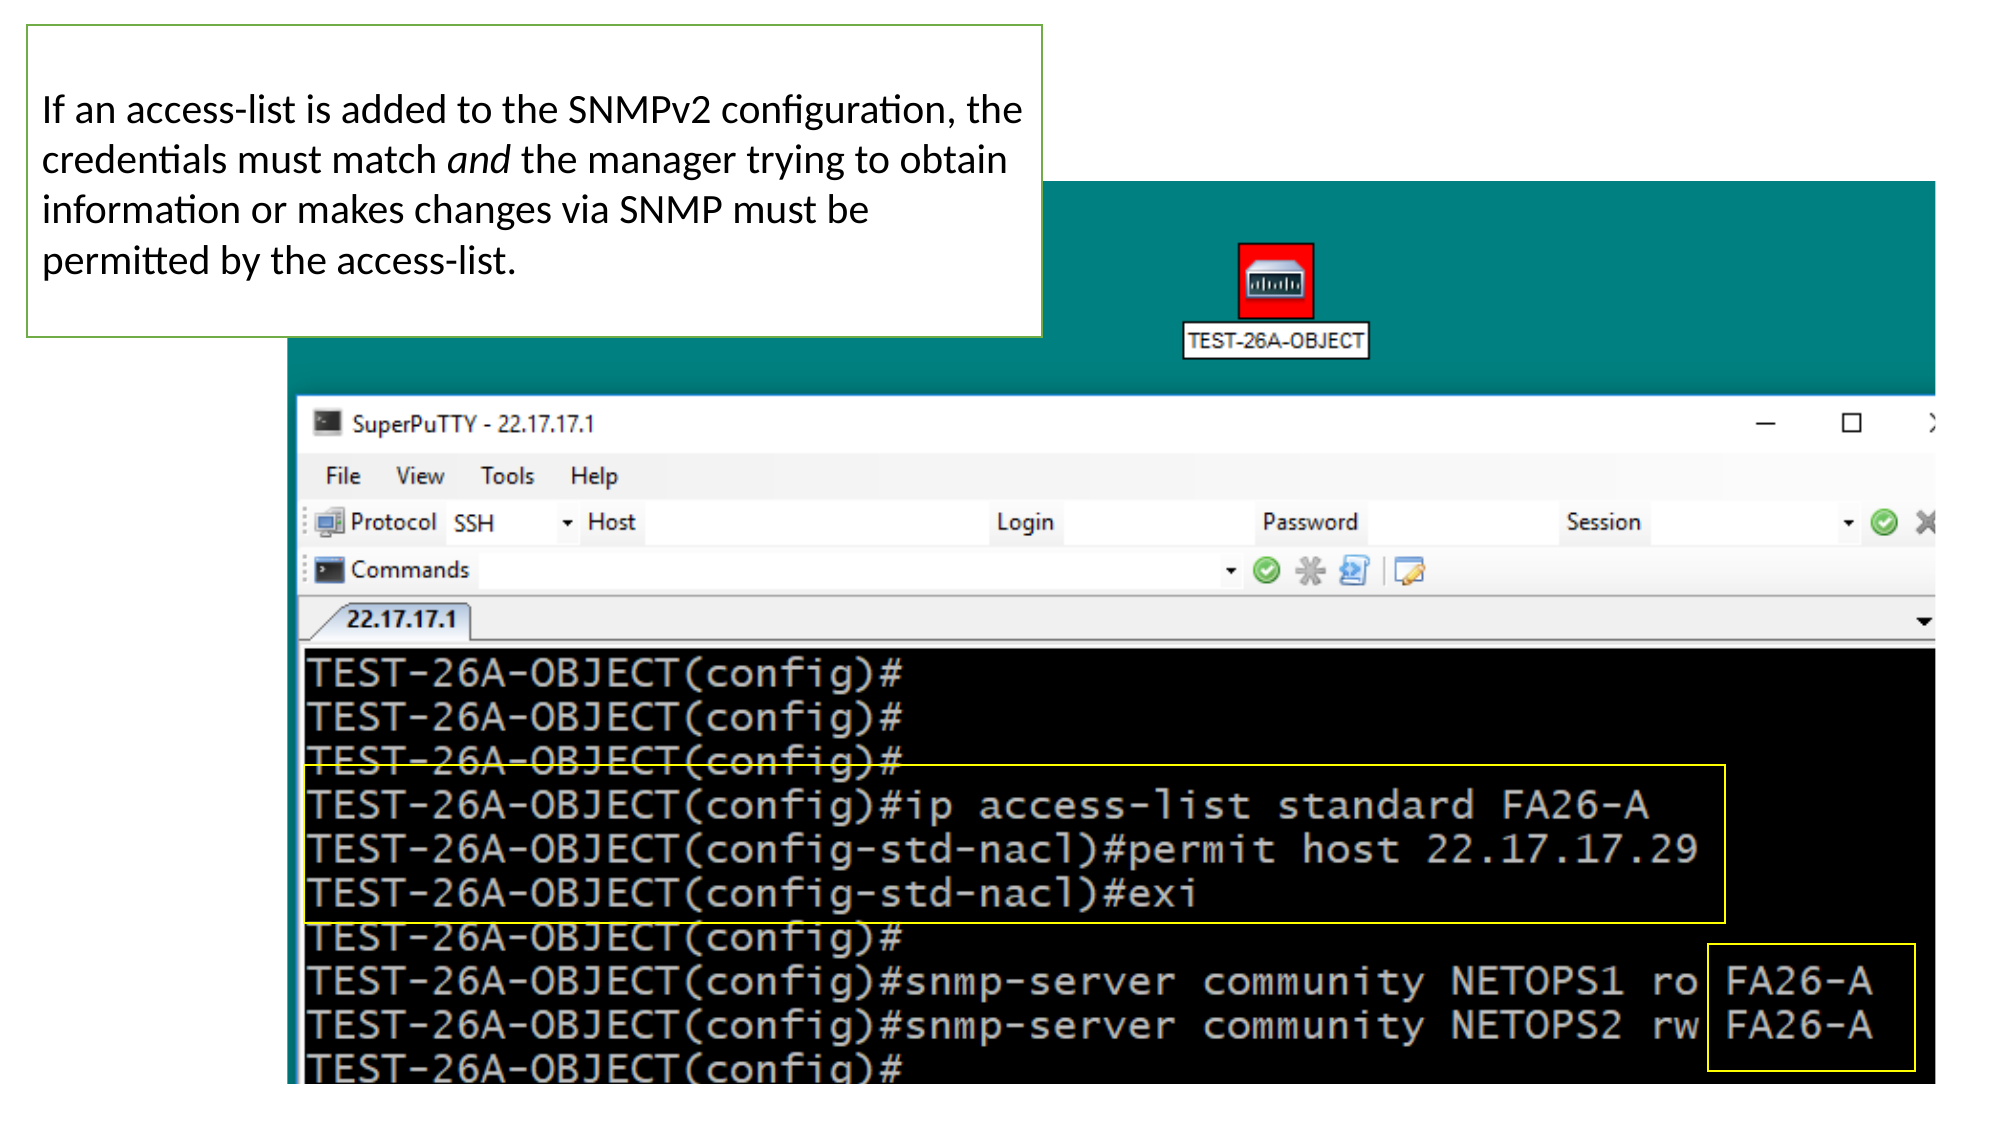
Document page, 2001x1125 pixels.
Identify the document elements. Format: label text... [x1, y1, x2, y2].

picture [287, 181, 1936, 1084]
text_box If an access-list is added to the SNMPv2 configuration, the credentials must match and the manager trying to obtain information or makes changes via SNMP must be permitted by the access-list. [26, 24, 1043, 338]
